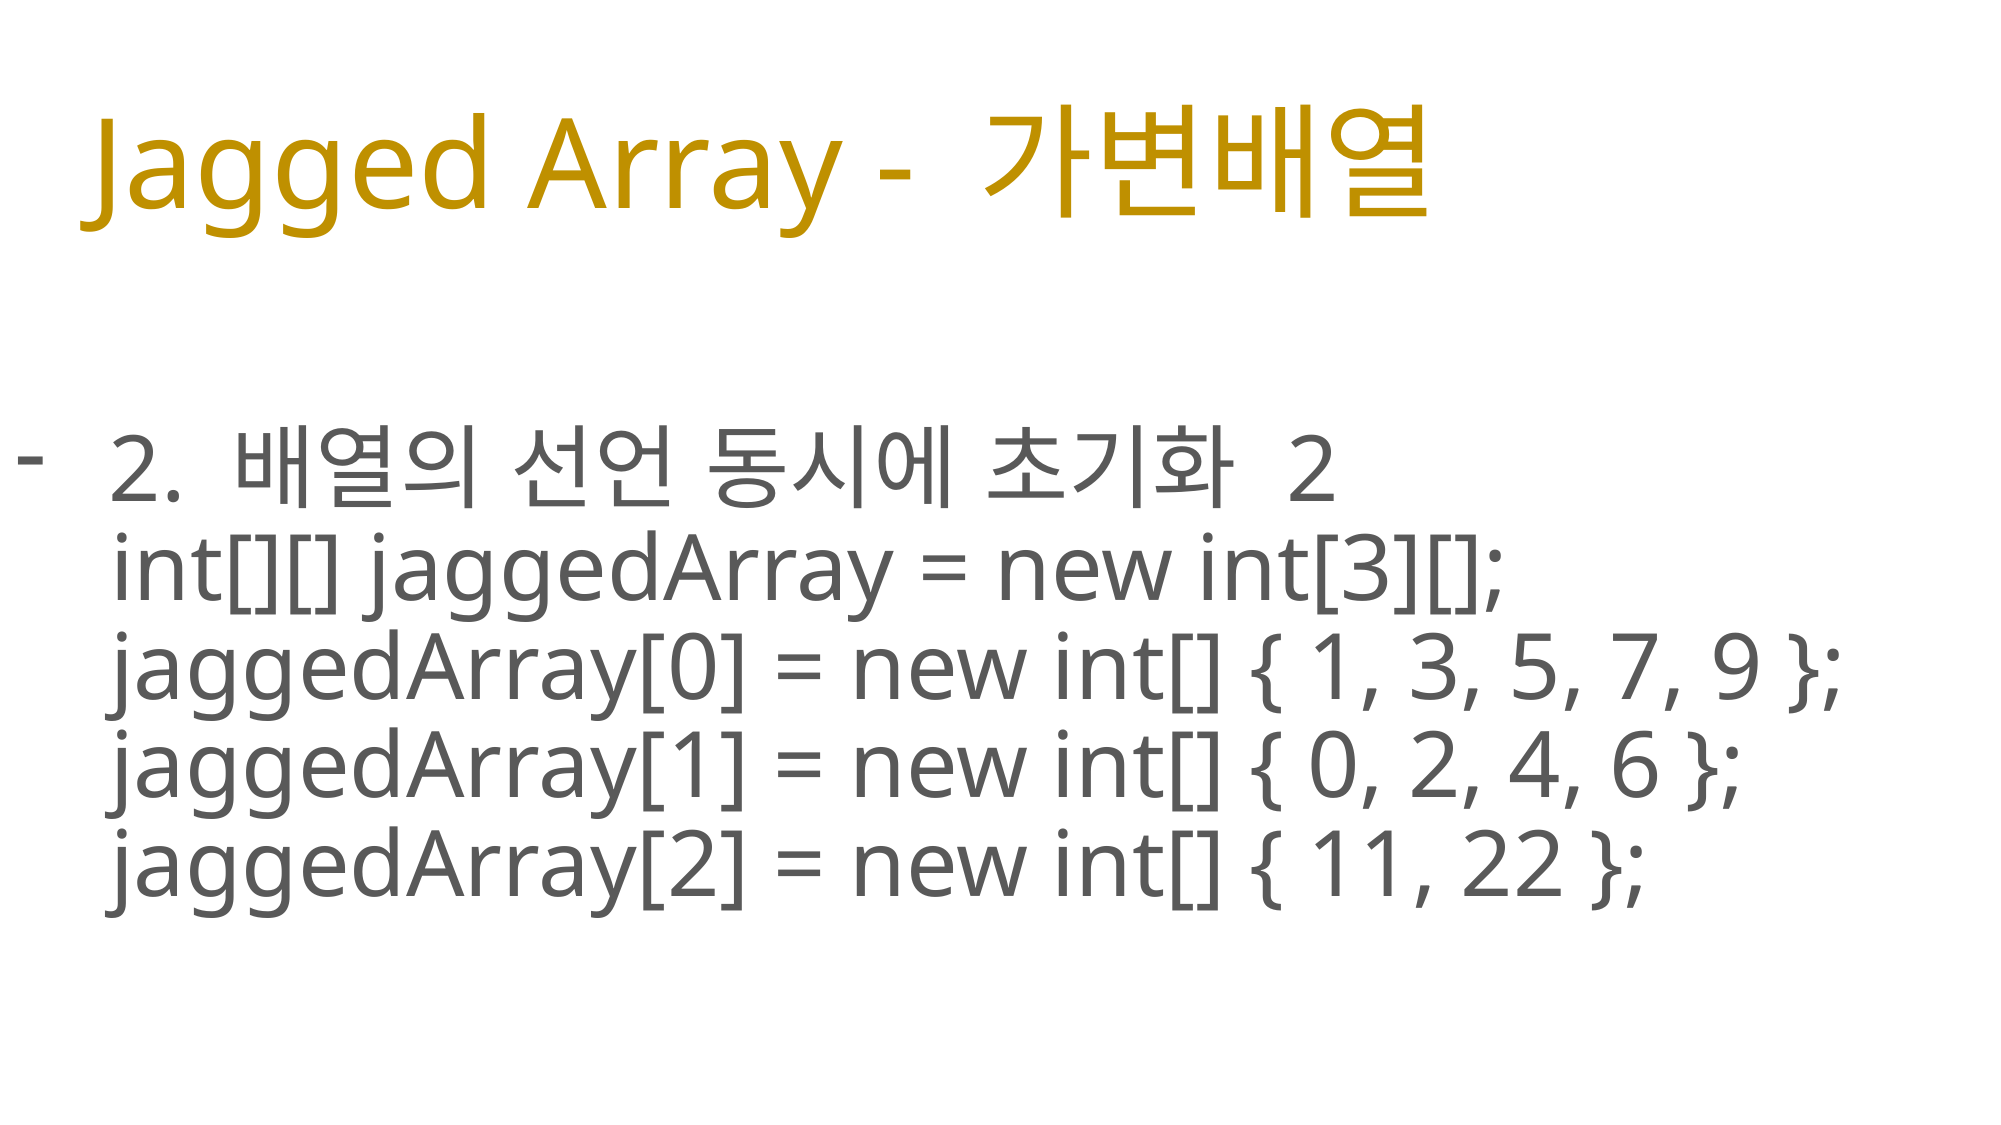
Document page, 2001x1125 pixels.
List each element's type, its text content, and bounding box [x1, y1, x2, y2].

title Jagged Array - 가변배열 [75, 59, 1800, 236]
text_box 2. 배열의 선언 동시에 초기화 2 int[][] jaggedArray = new int[3][]; jaggedArray[0] = new int[] { 1, 3, 5, 7, 9 }; jaggedArray[1] = new int[] { 0, 2, 4, 6 }; jaggedArray[2] = new int[] { 11, 22 }; [0, 236, 2000, 1103]
